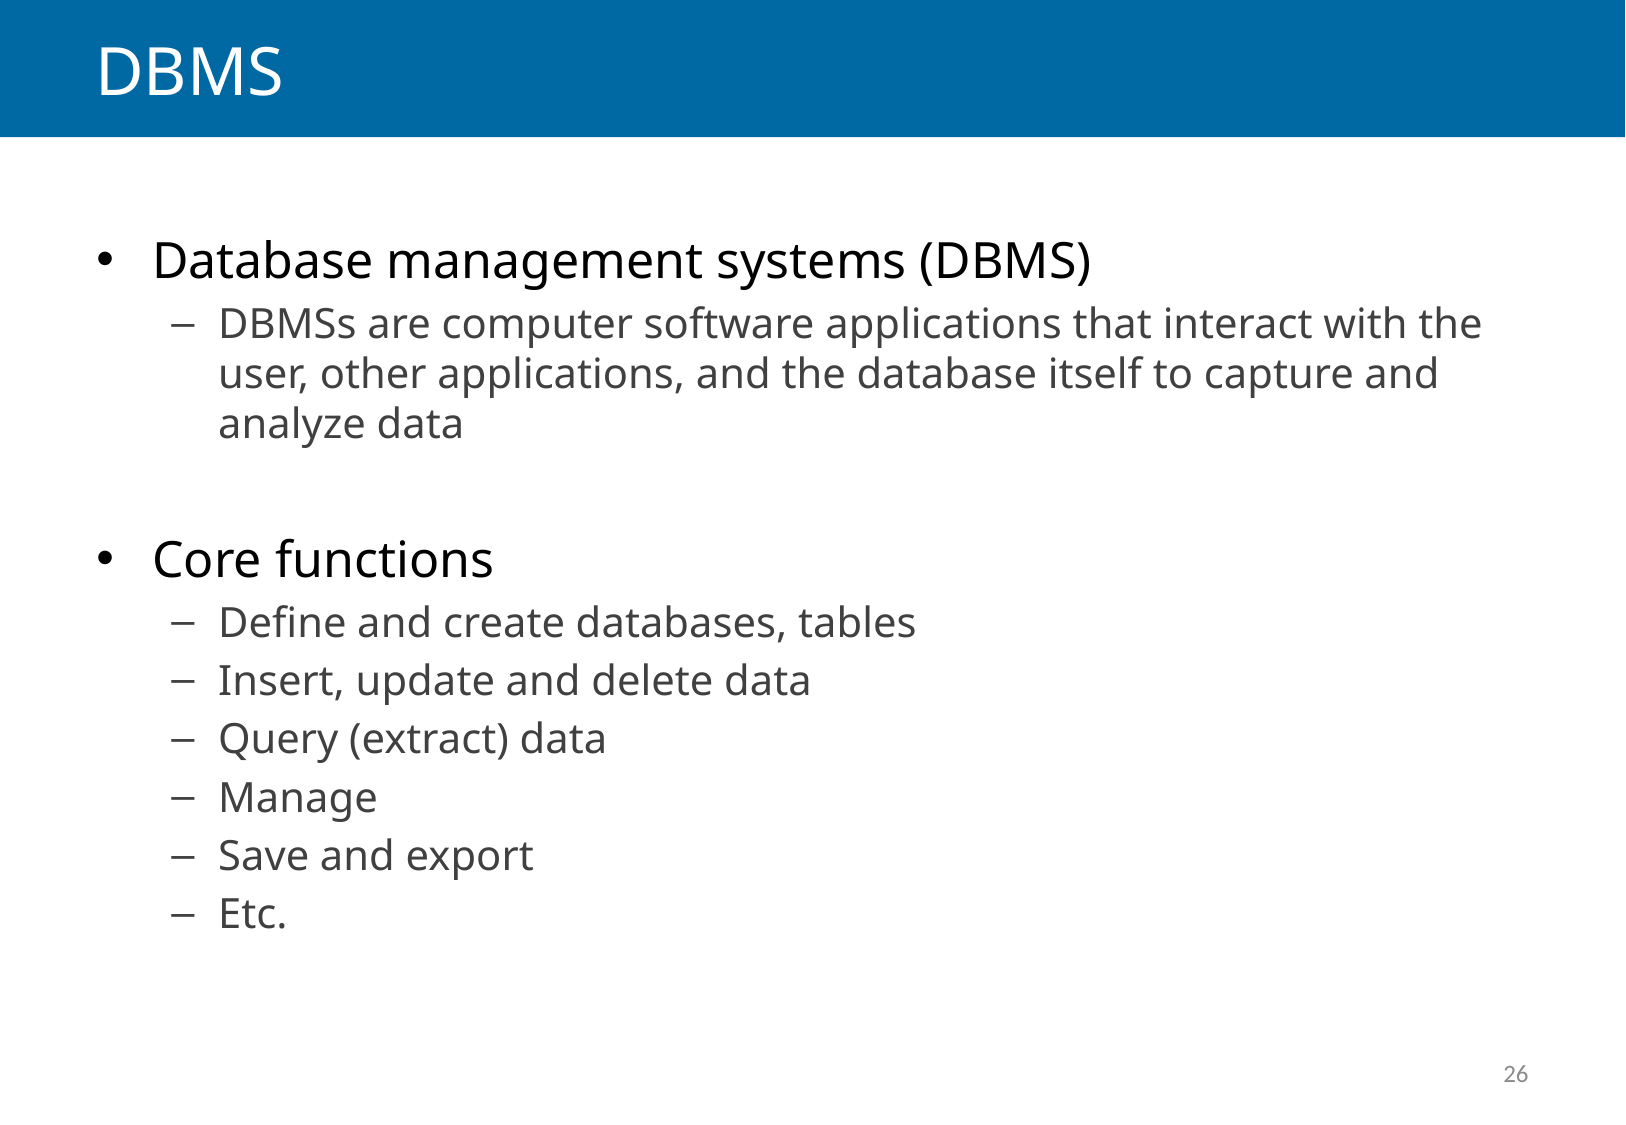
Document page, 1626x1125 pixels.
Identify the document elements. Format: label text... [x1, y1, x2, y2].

list Database management systems (DBMS) DBMSs are computer software applications that interact with the user, other applications, and the database itself to capture and analyze data Core functions Define and create databases, tables Insert, update and delete data Query (extract) data Manage Save and export Etc. [81, 160, 1544, 1005]
slide_number 26 [1164, 1042, 1544, 1103]
title DBMS [80, 0, 1543, 138]
